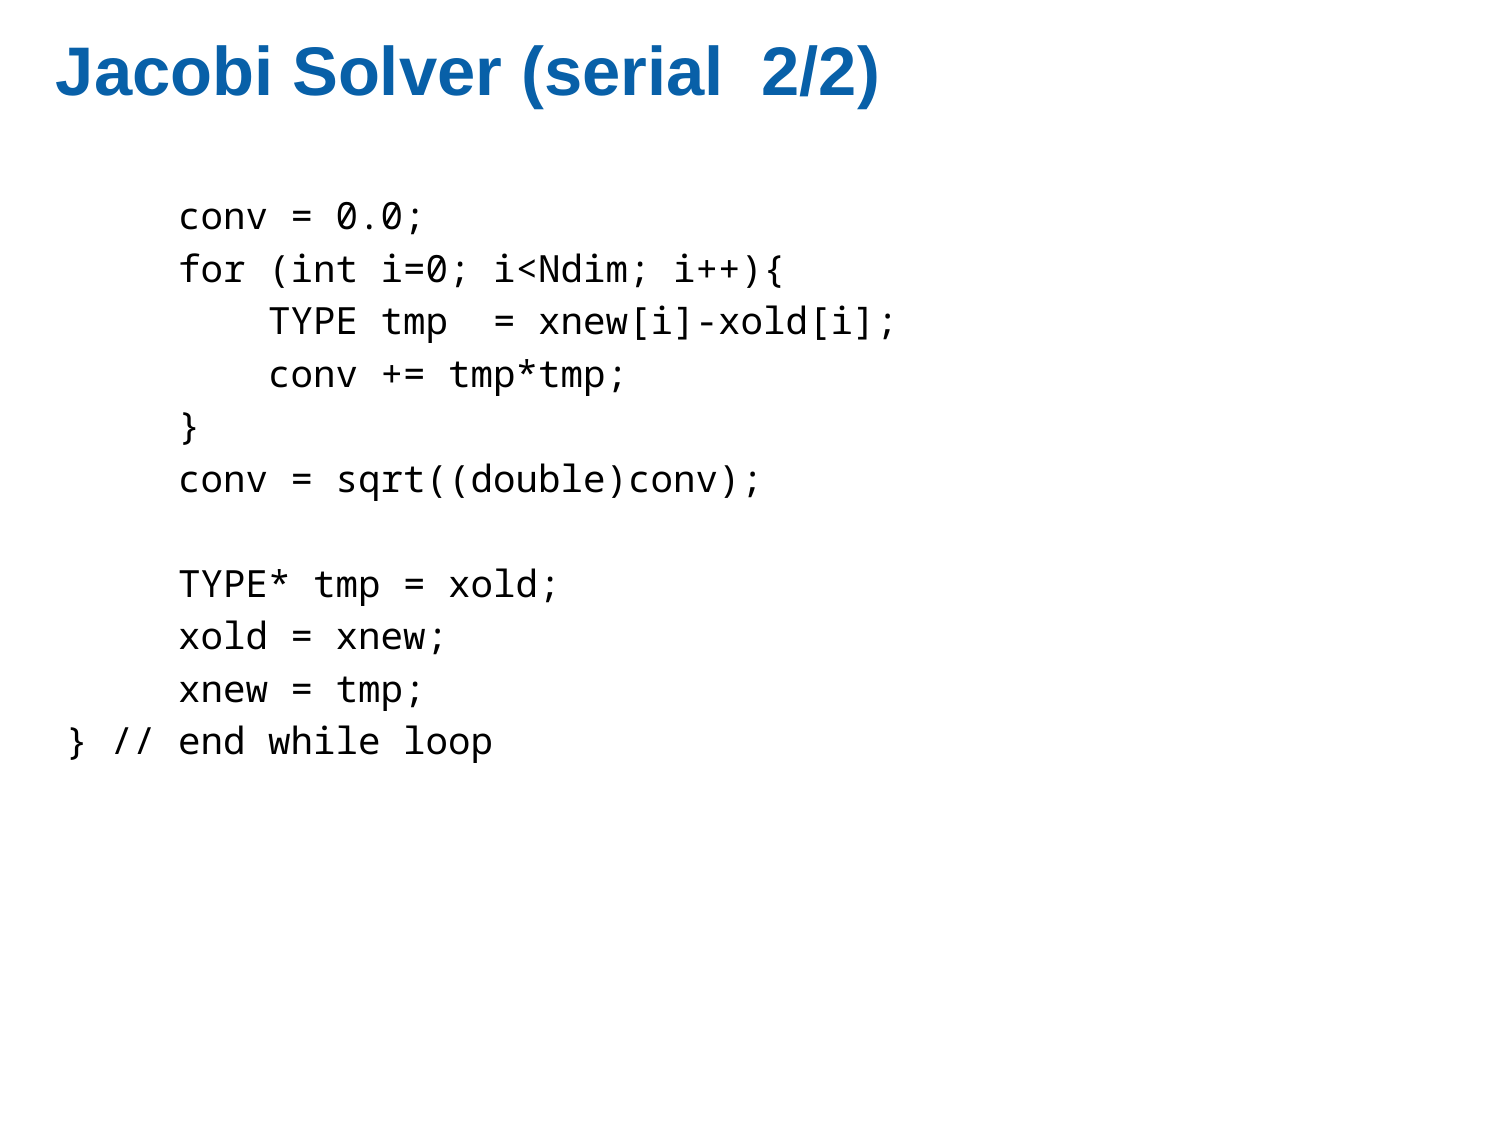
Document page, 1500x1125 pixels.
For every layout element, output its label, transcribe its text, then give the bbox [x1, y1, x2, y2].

title Jacobi Solver (serial 2/2) [55, 26, 1406, 122]
text_box conv = 0.0; for (int i=0; i<Ndim; i++){ TYPE tmp = xnew[i]-xold[i]; conv += tmp*tmp; } conv = sqrt((double)conv); TYPE* tmp = xold; xold = xnew; xnew = tmp; } // end while loop [50, 184, 1419, 1018]
